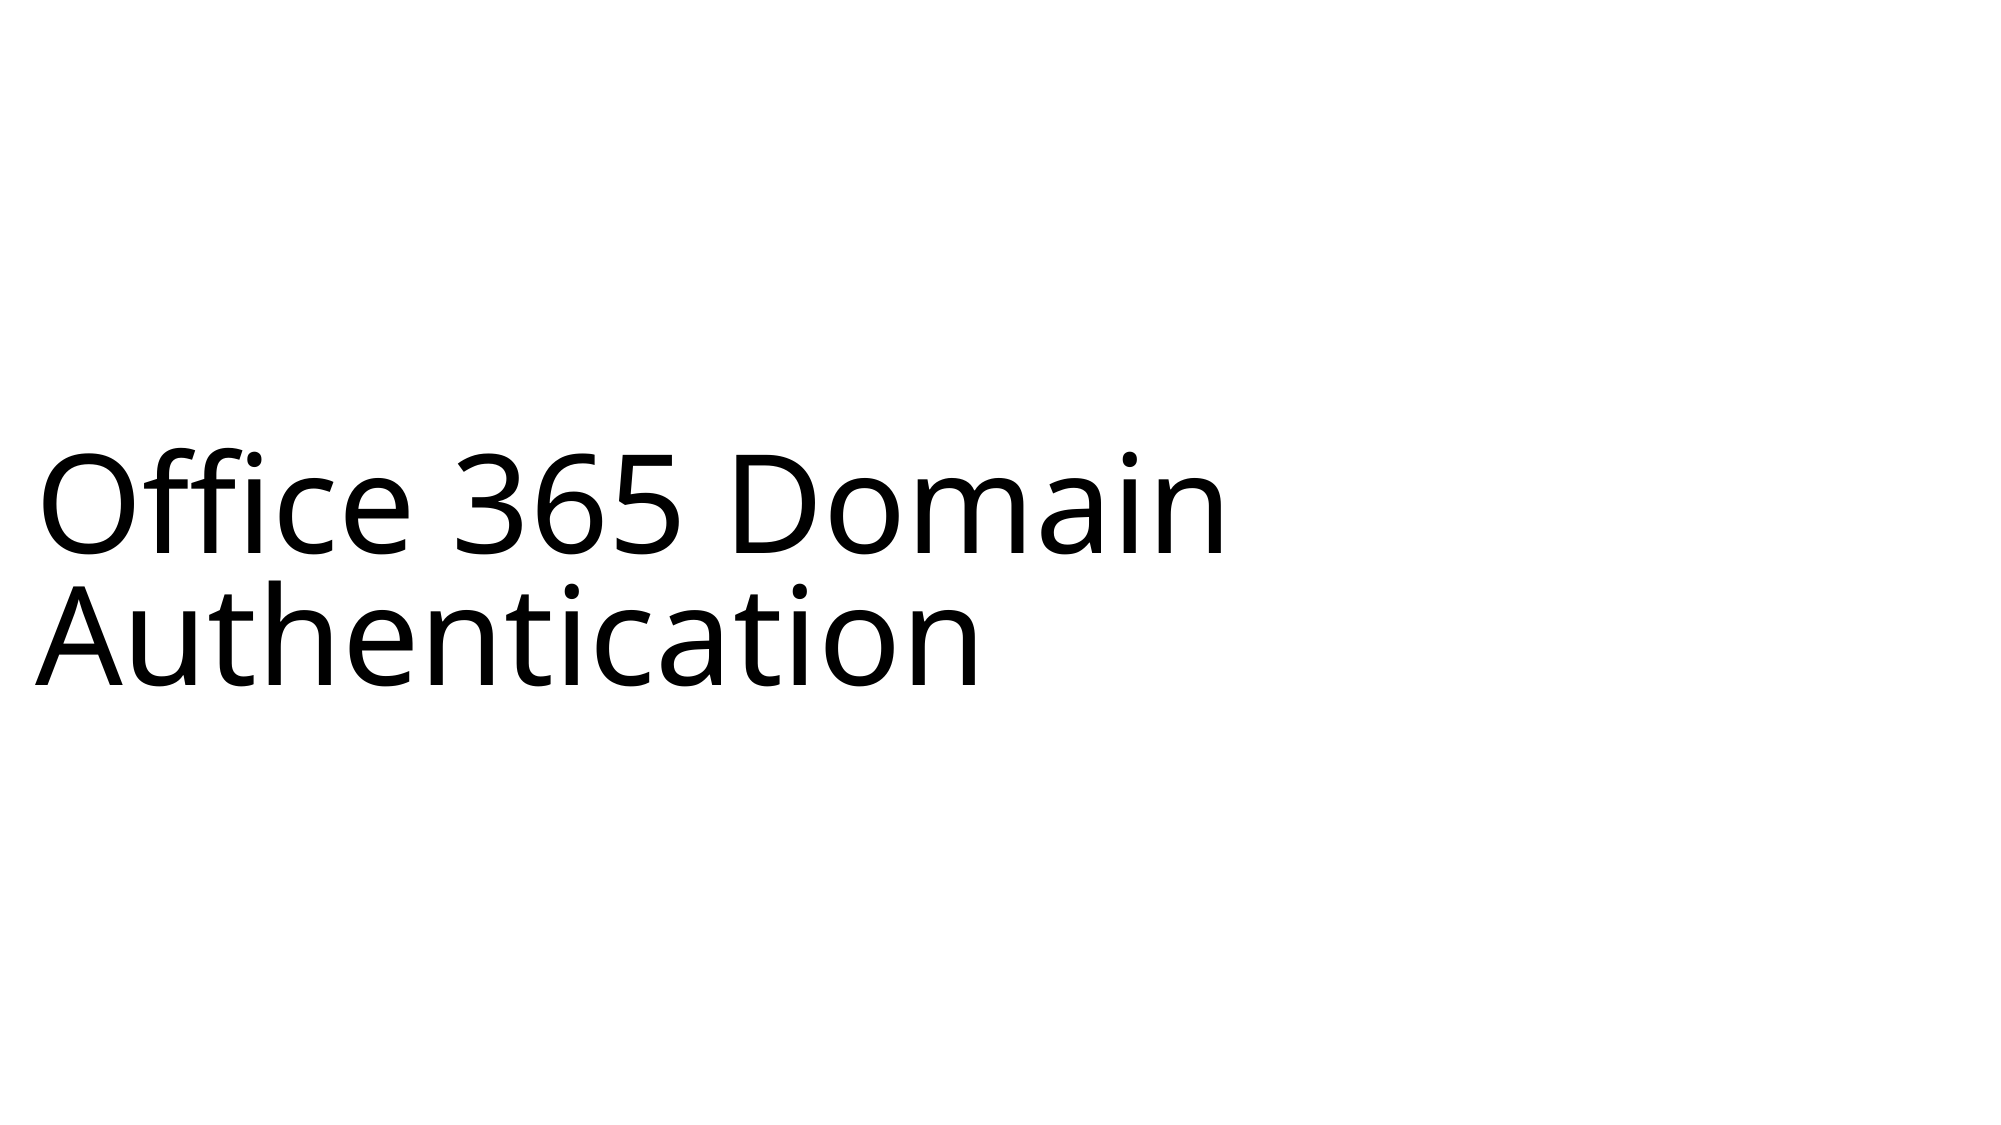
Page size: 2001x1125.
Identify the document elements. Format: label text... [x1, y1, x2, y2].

title Office 365 Domain Authentication [19, 440, 2000, 719]
